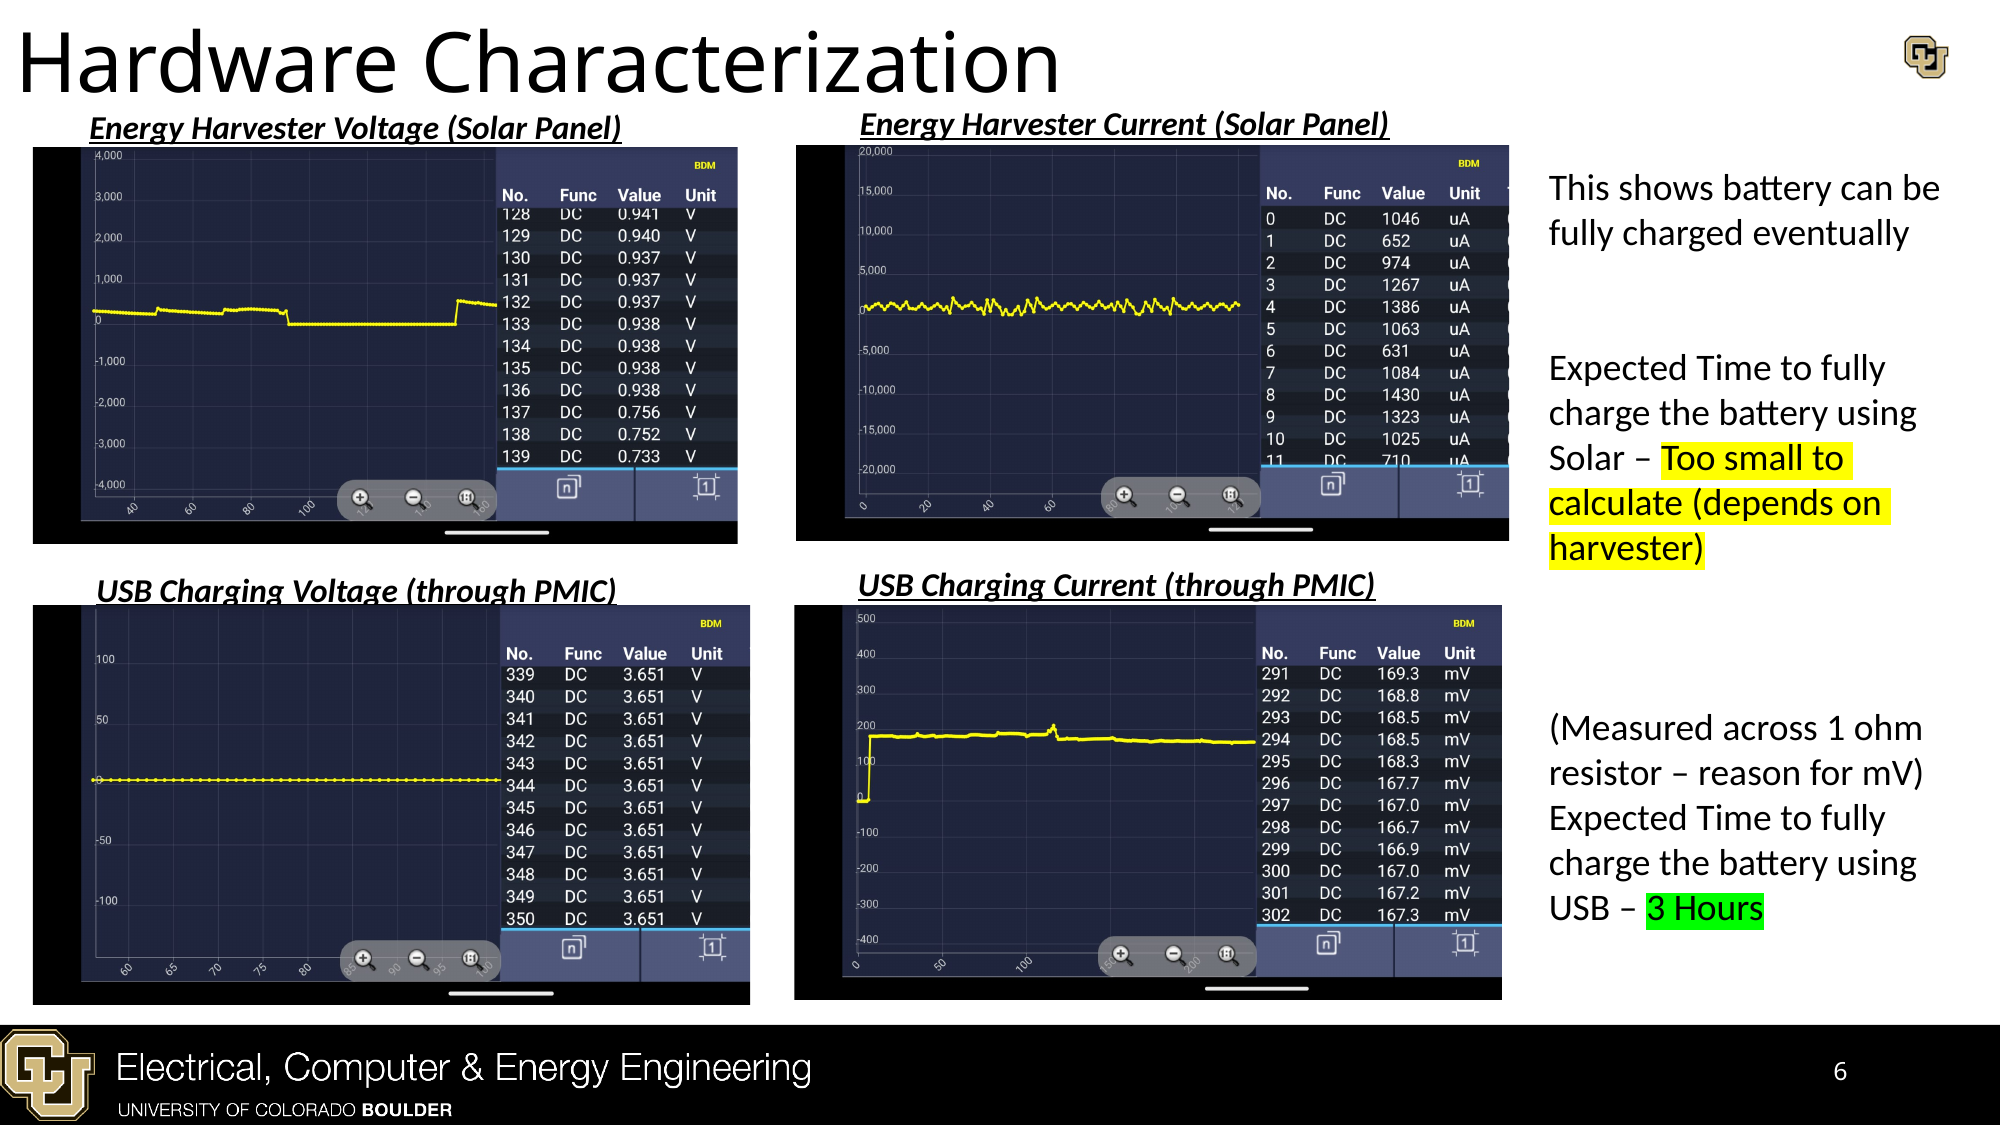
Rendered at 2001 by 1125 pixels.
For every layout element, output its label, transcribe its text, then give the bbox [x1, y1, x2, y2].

picture [794, 605, 1502, 1000]
picture [1899, 32, 1958, 87]
text_box Energy Harvester Voltage (Solar Panel) [74, 98, 638, 147]
picture [0, 1029, 810, 1121]
picture [32, 147, 738, 544]
footer Insert References Here [0, 1024, 2000, 1125]
slide_number 6 [1412, 1042, 1863, 1103]
title Hardware Characterization [0, 0, 1725, 131]
picture [32, 605, 751, 1005]
picture [796, 145, 1510, 541]
text_box USB Charging Voltage (through PMIC) [81, 561, 633, 605]
text_box This shows battery can be fully charged eventually Expected Time to fully charge the battery using Solar – Too small to calculate (depends on harvester) (Measured across 1 ohm resistor – reason for mV) Expected Time to fully charge the battery using USB – 3 Hours [1533, 155, 1965, 981]
text_box USB Charging Current (through PMIC) [843, 555, 1391, 605]
text_box Energy Harvester Current (Solar Panel) [845, 94, 1405, 145]
